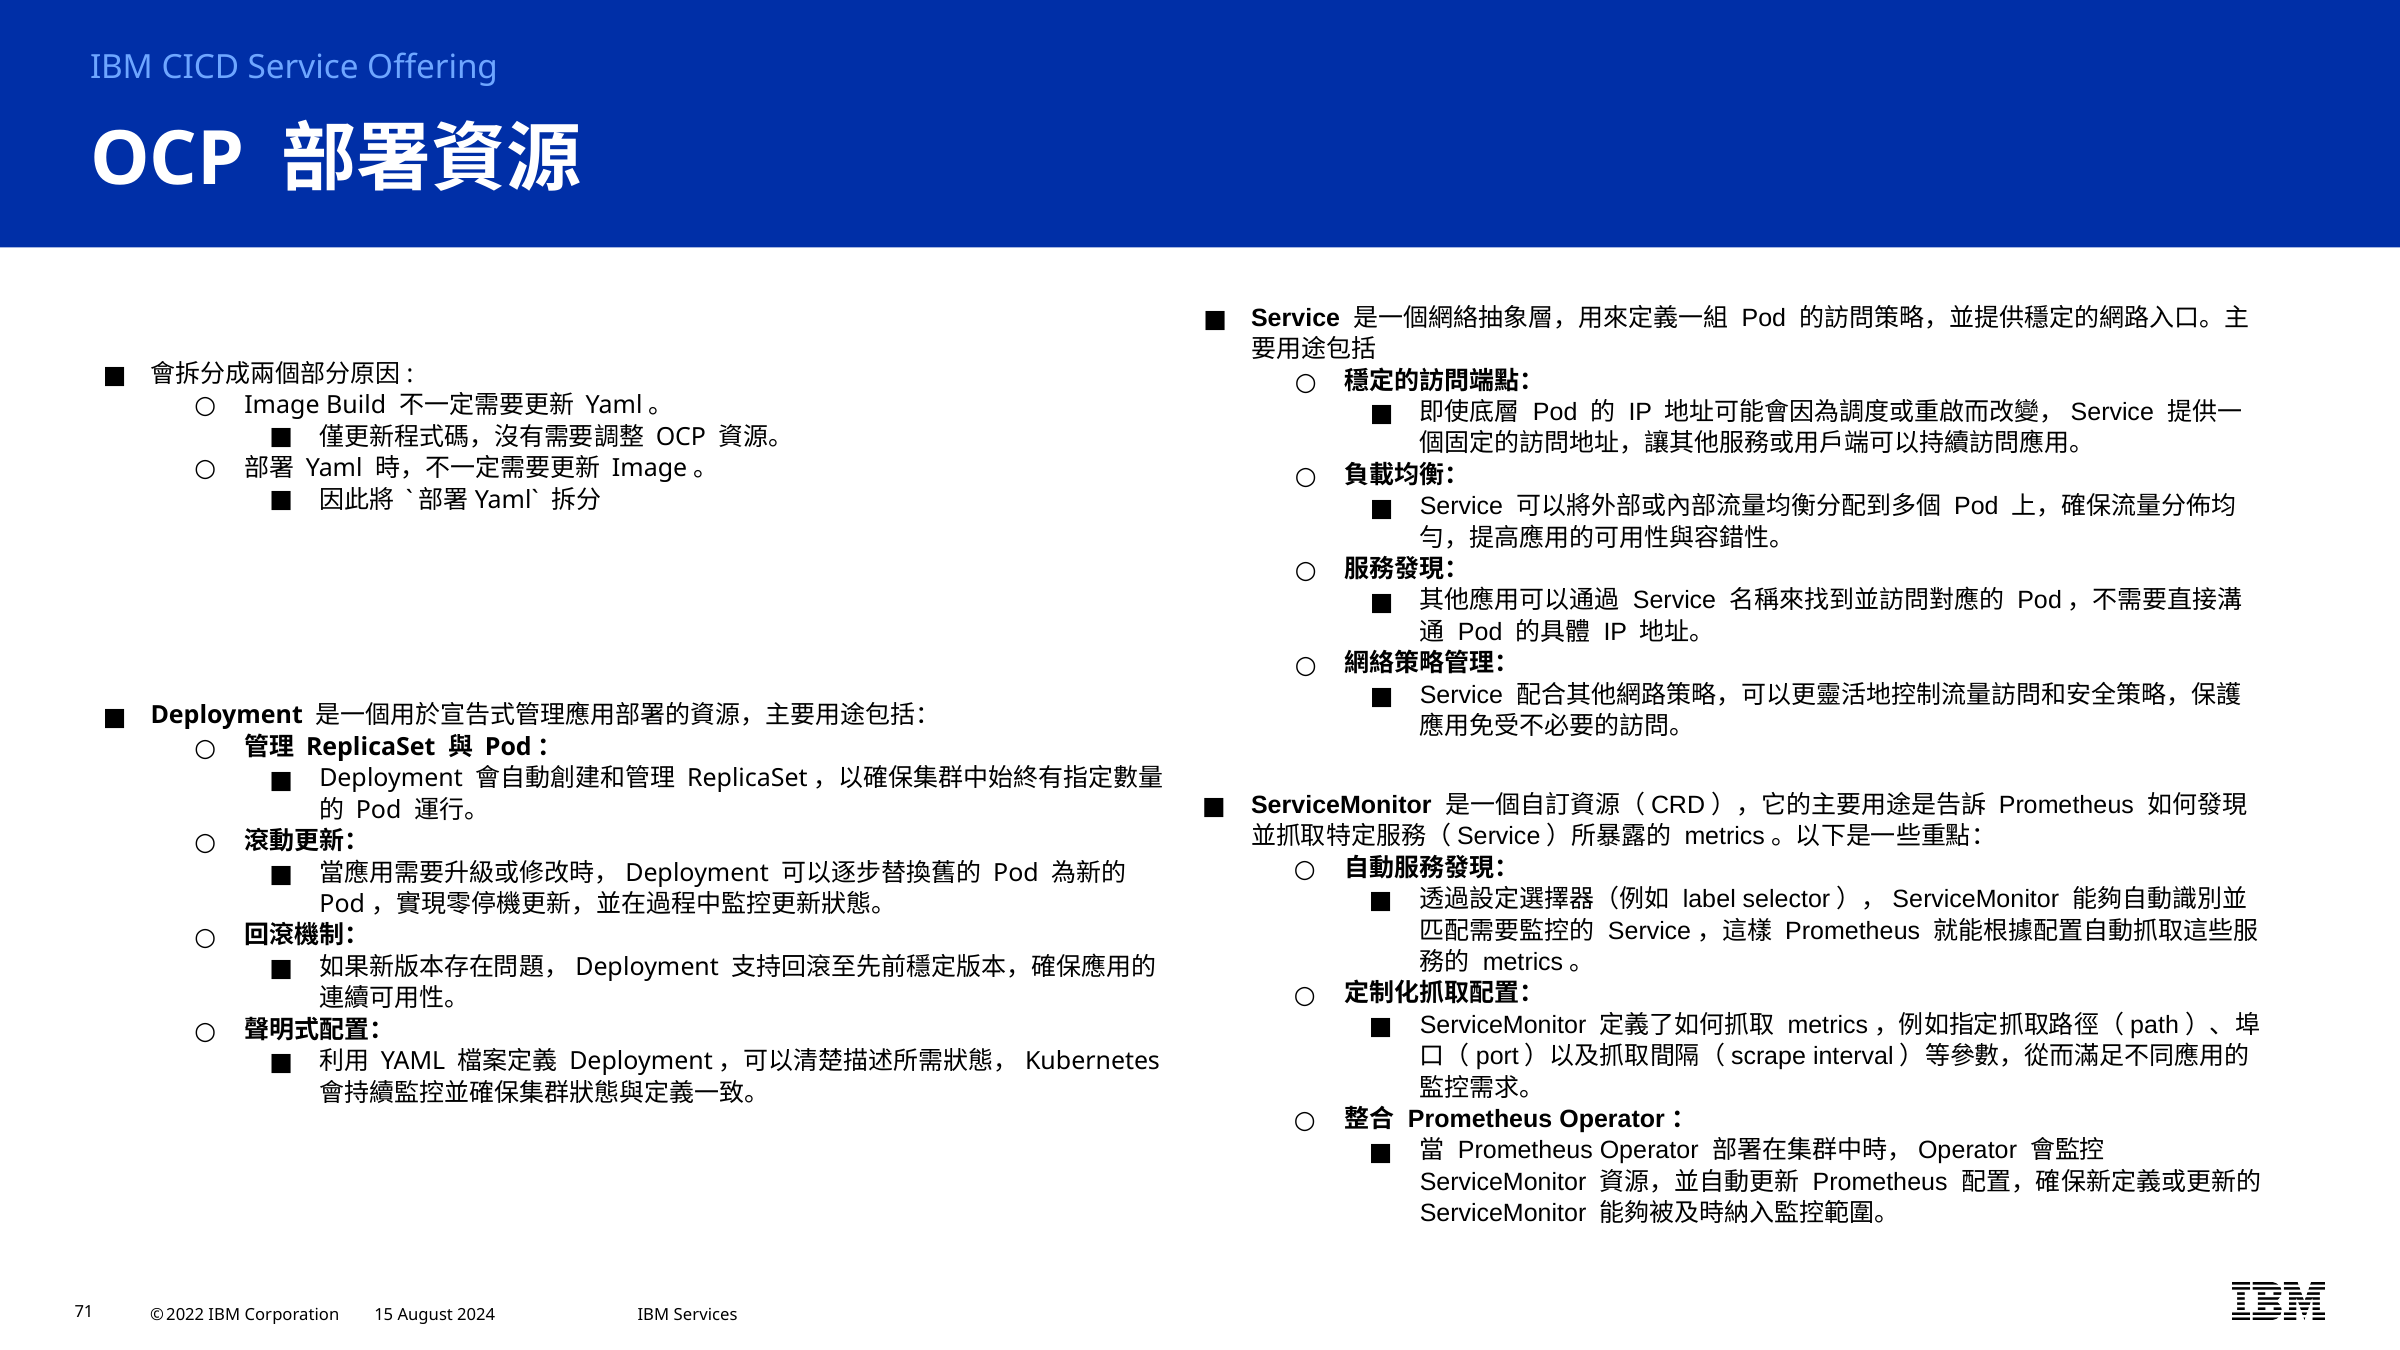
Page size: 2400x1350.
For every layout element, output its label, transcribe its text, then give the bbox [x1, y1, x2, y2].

picture [2232, 1282, 2325, 1320]
title OCP 部署資源 [75, 112, 2100, 219]
text_box ServiceMonitor 是一個自訂資源（CRD），它的主要用途是告訴 Prometheus 如何發現並抓取特定服務（Service）所暴露的 metrics。以下是一些重點： 自動服務發現： 透過設定選擇器（例如 label selector），ServiceMonitor 能夠自動識別並匹配需要監控的 Service，這樣 Prometheus 就能根據配置自動抓取這些服務的 metrics。 定制化抓取配置： ServiceMonitor 定義了如何抓取 metrics，例如指定抓取路徑（path）、埠口（port）以及抓取間隔（scrape interval）等參數，從而滿足不同應用的監控需求。 整合 Prometheus Operator： 當 Prometheus Operator 部署在集群中時，Operator 會監控 ServiceMonitor 資源，並自動更新 Prometheus 配置，確保新定義或更新的 ServiceMonitor 能夠被及時納入監控範圍。 [1179, 771, 2281, 1242]
list IBM CICD Service Offering [75, 43, 1155, 89]
text_box 會拆分成兩個部分原因: Image Build 不一定需要更新 Yaml。 僅更新程式碼，沒有需要調整 OCP 資源。 部署 Yaml 時，不一定需要更新 Image。 因此將 `部署Yaml` 拆分 [79, 348, 1179, 521]
text_box Service 是一個網絡抽象層，用來定義一組 Pod 的訪問策略，並提供穩定的網路入口。主要用途包括 穩定的訪問端點： 即使底層 Pod 的 IP 地址可能會因為調度或重啟而改變，Service 提供一個固定的訪問地址，讓其他服務或用戶端可以持續訪問應用。 負載均衡： Service 可以將外部或內部流量均衡分配到多個 Pod 上，確保流量分佈均勻，提高應用的可用性與容錯性。 服務發現： 其他應用可以通過 Service 名稱來找到並訪問對應的 Pod，不需要直接溝通 Pod 的具體 IP 地址。 網絡策略管理： Service 配合其他網路策略，可以更靈活地控制流量訪問和安全策略，保護應用免受不必要的訪問。 [1179, 284, 2281, 755]
text_box Deployment 是一個用於宣告式管理應用部署的資源，主要用途包括： 管理 ReplicaSet 與 Pod： Deployment 會自動創建和管理 ReplicaSet，以確保集群中始終有指定數量的 Pod 運行。 滾動更新： 當應用需要升級或修改時，Deployment 可以逐步替換舊的 Pod 為新的 Pod，實現零停機更新，並在過程中監控更新狀態。 回滾機制： 如果新版本存在問題，Deployment 支持回滾至先前穩定版本，確保應用的連續可用性。 聲明式配置： 利用 YAML 檔案定義 Deployment，可以清楚描述所需狀態，Kubernetes 會持續監控並確保集群狀態與定義一致。 [79, 682, 1180, 1121]
